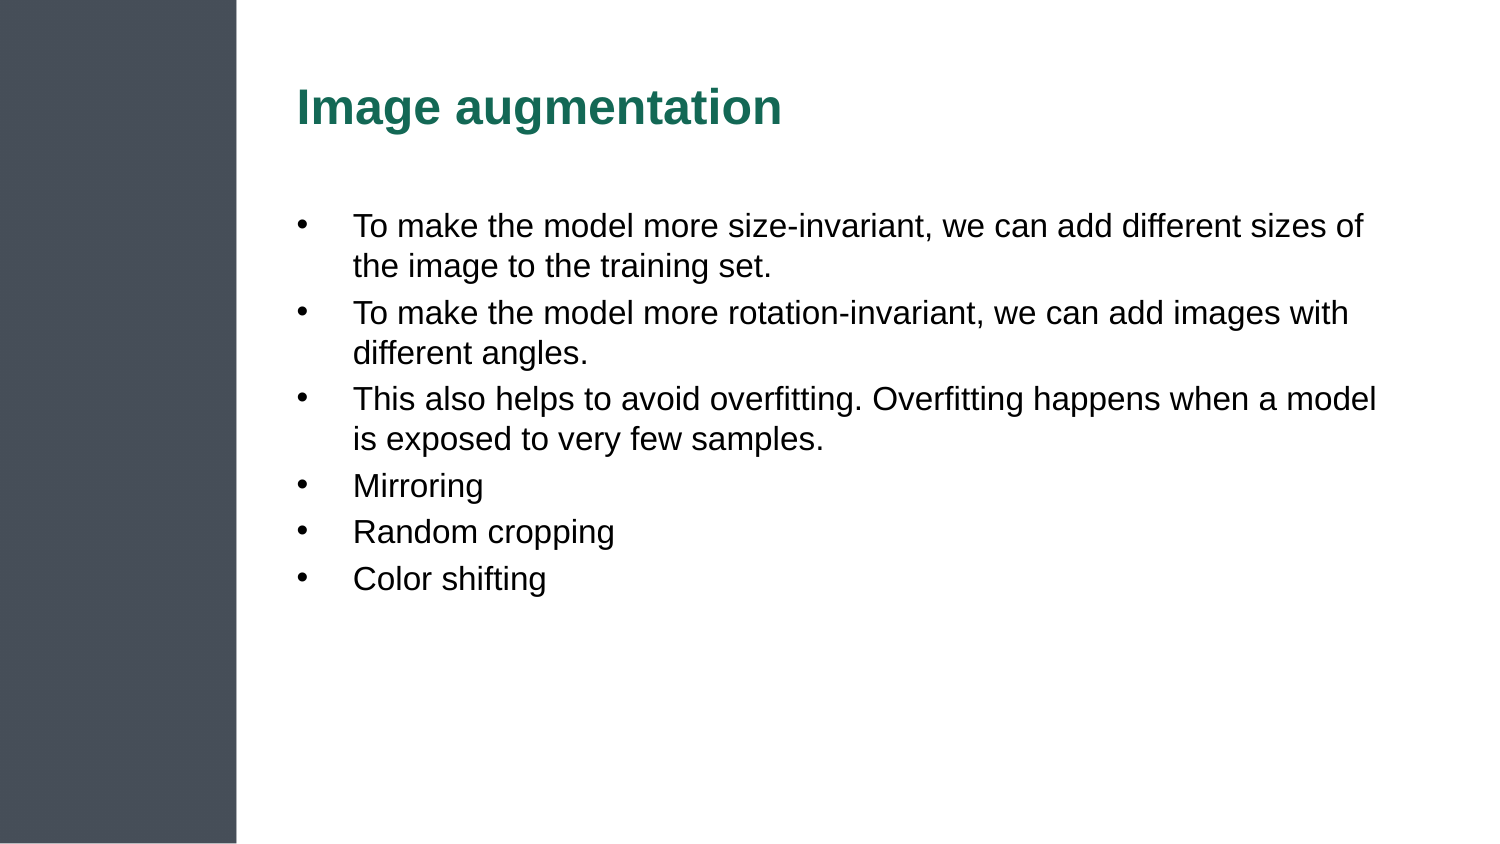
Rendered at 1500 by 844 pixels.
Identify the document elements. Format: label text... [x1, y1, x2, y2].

title Image augmentation [281, 33, 1425, 175]
list To make the model more size-invariant, we can add different sizes of the image to the training set. To make the model more rotation-invariant, we can add images with different angles. This also helps to avoid overfitting. Overfitting happens when a model is exposed to very few samples. Mirroring Random cropping Color shifting [281, 196, 1425, 754]
picture [0, 0, 1500, 844]
